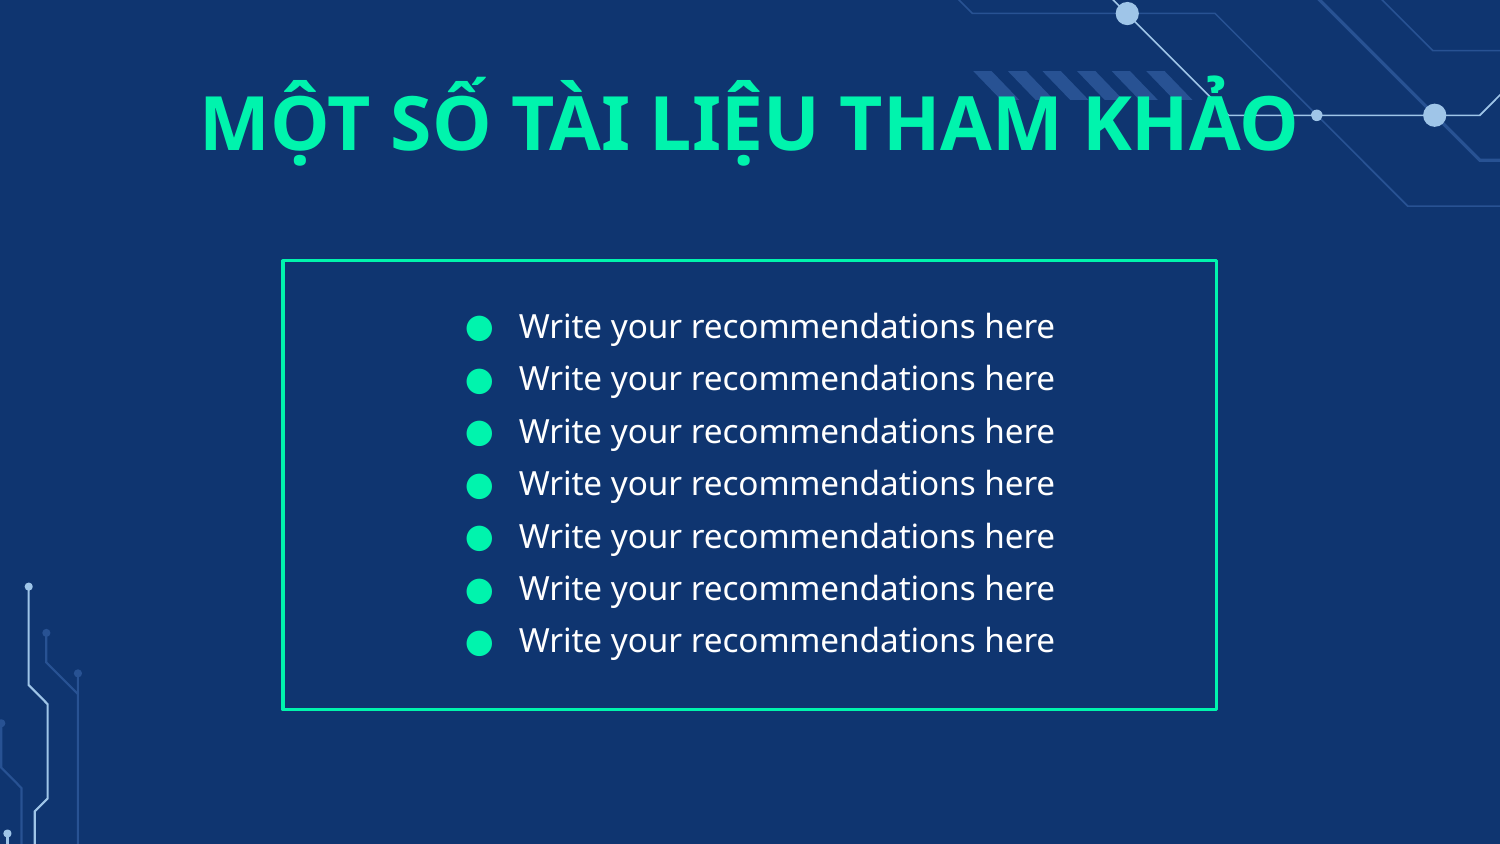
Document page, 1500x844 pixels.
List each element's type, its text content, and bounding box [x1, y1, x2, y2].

title MỘT SỐ TÀI LIỆU THAM KHẢO [118, 75, 1382, 156]
subtitle Write your recommendations here Write your recommendations here Write your recommendations here Write your recommendations here Write your recommendations here Write your recommendations here Write your recommendations here [349, 305, 1151, 666]
text_box [282, 260, 1217, 710]
